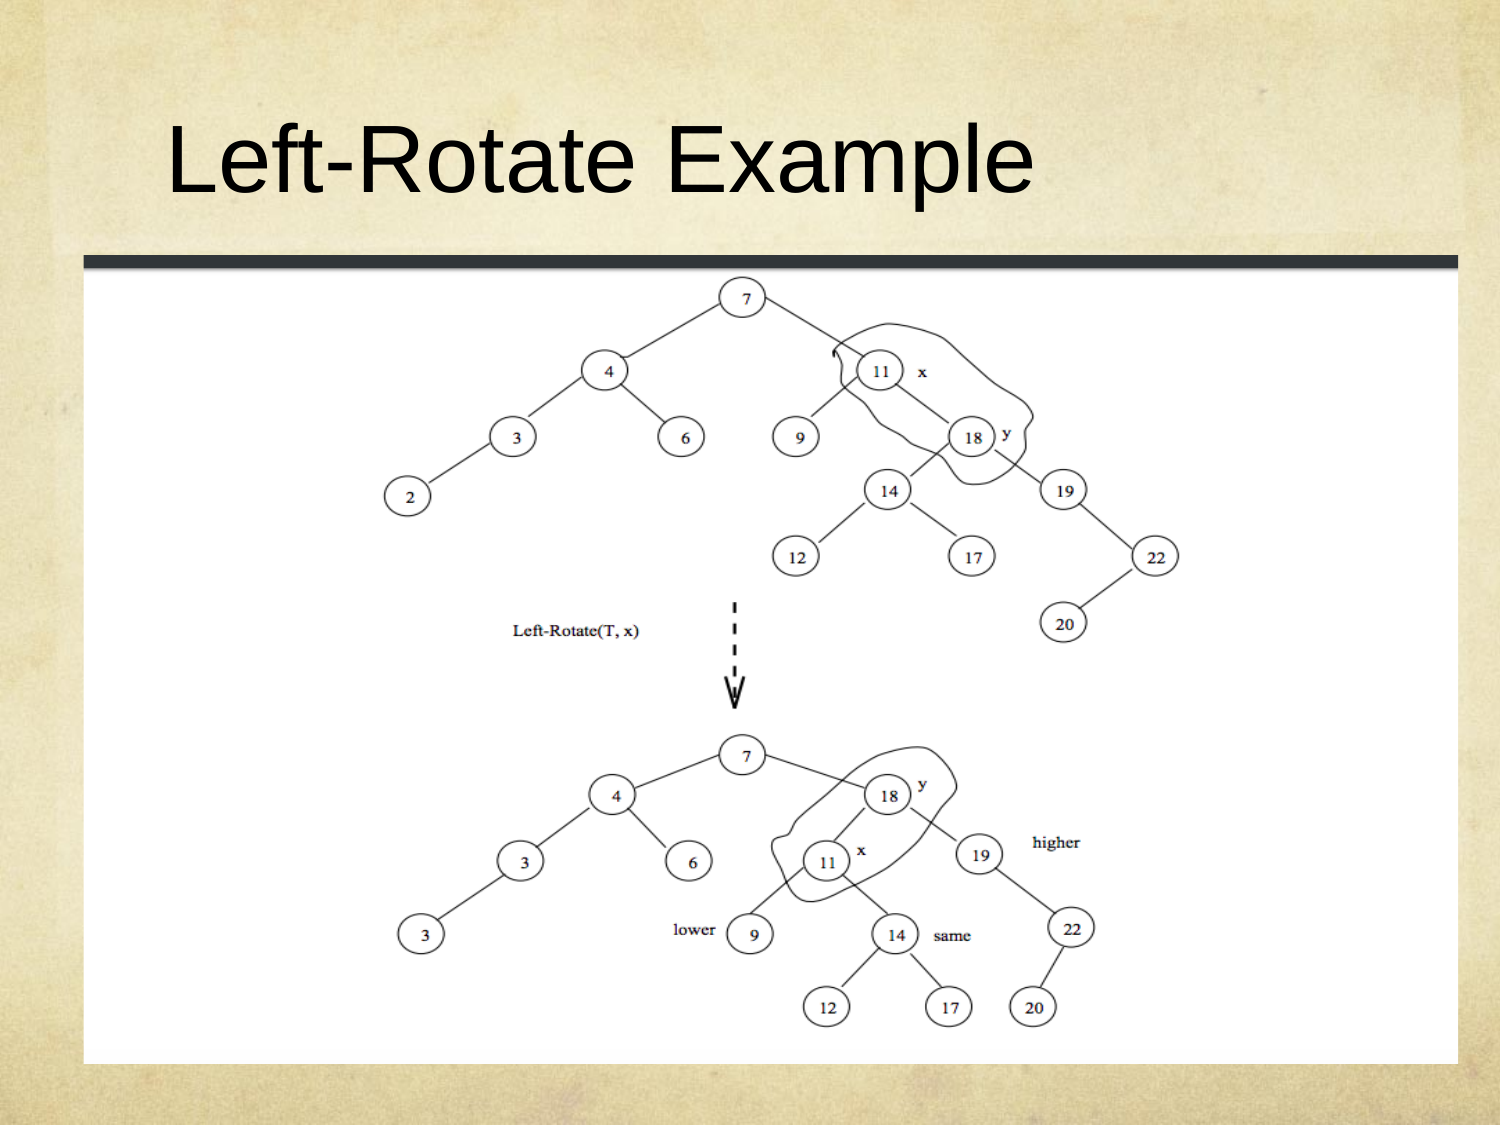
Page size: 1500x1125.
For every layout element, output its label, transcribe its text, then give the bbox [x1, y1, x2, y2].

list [83, 255, 1459, 1064]
picture [0, 0, 1500, 1125]
title Left-Rotate Example [150, 82, 1350, 225]
